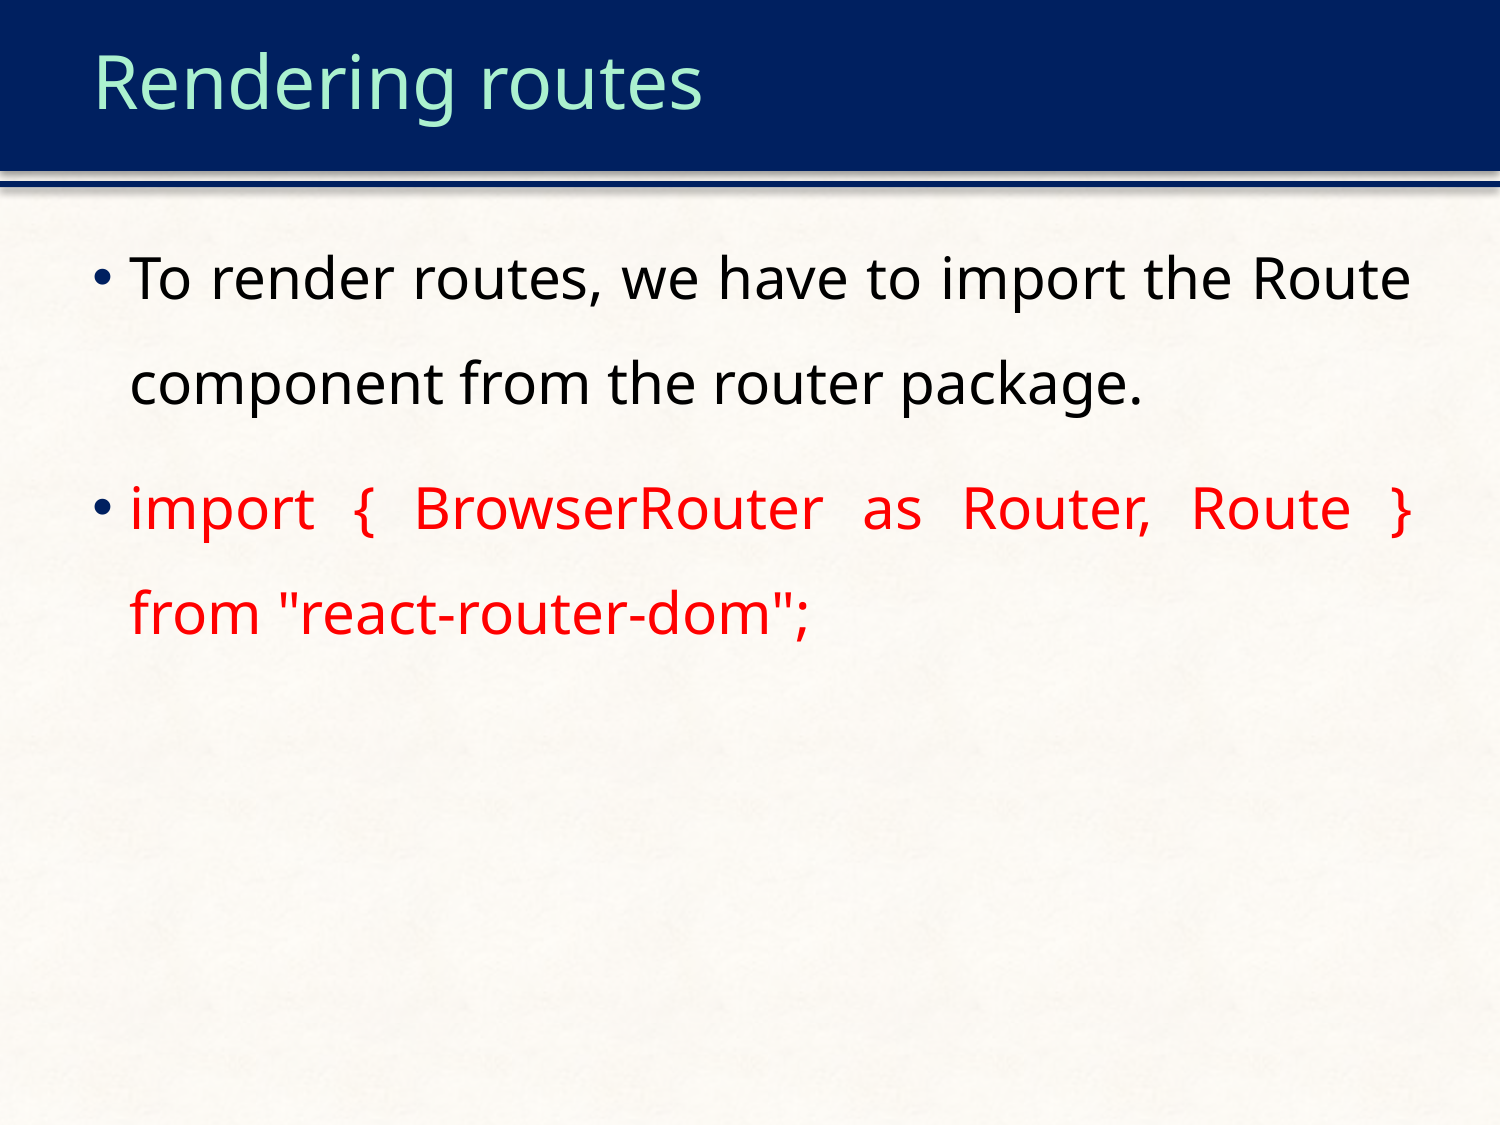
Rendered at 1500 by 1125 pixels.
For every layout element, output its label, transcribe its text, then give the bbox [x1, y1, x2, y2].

title Rendering routes [77, 0, 1500, 171]
list To render routes, we have to import the Route component from the router package. import { BrowserRouter as Router, Route } from "react-router-dom"; [77, 198, 1428, 1108]
